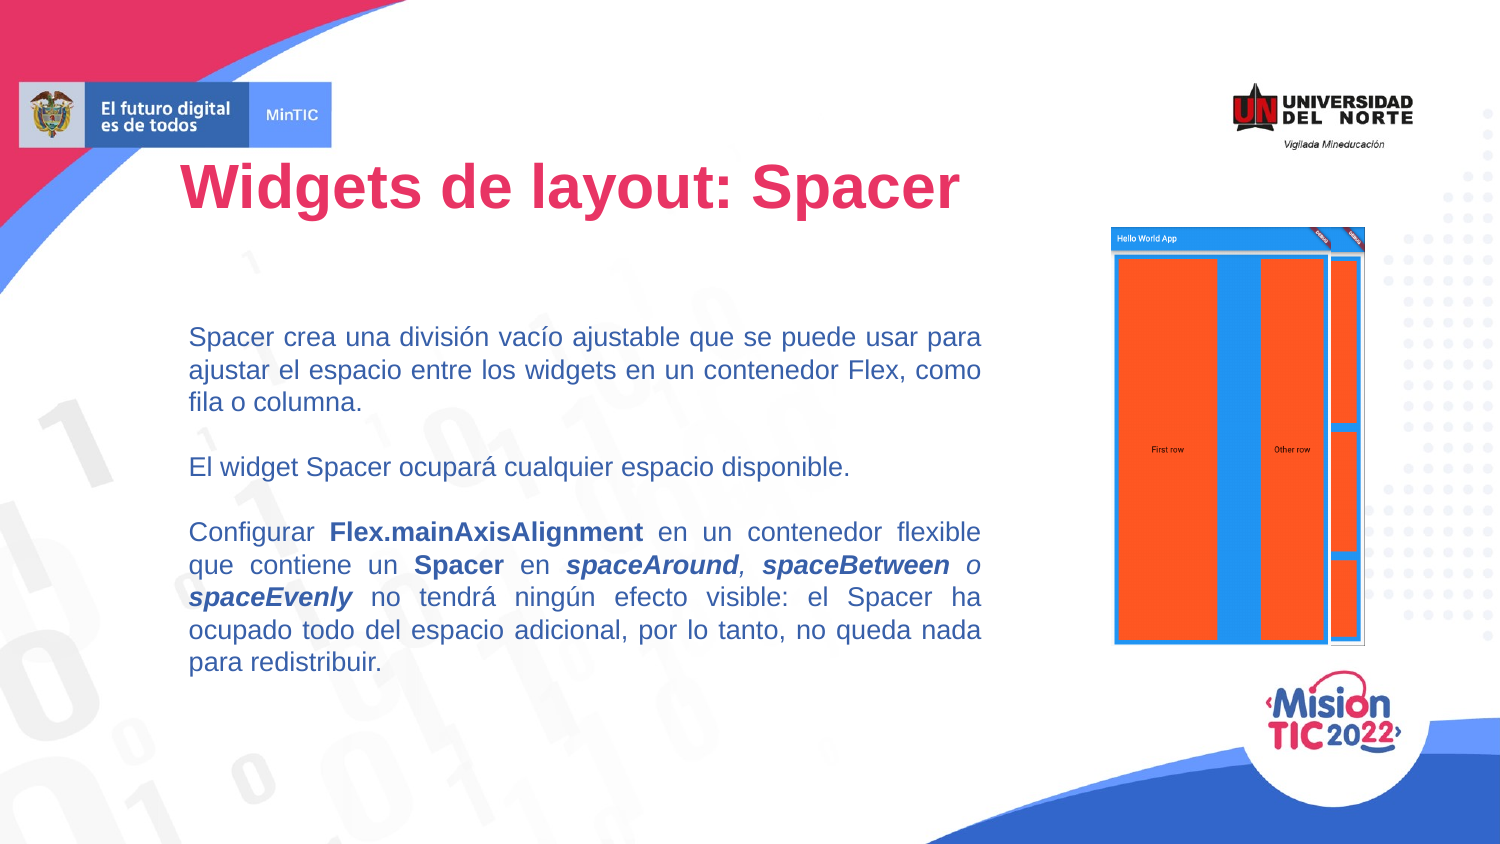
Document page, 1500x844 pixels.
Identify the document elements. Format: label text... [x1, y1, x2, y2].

text_box Widgets de layout: Spacer [152, 112, 1390, 291]
picture [0, 0, 1500, 844]
text_box Spacer crea una división vacío ajustable que se puede usar para ajustar el espacio entre los widgets en un contenedor Flex, como fila o columna. El widget Spacer ocupará cualquier espacio disponible. Configurar Flex.mainAxisAlignment en un contenedor flexible que contiene un Spacer en spaceAround, spaceBetween o spaceEvenly no tendrá ningún efecto visible: el Spacer ha ocupado todo del espacio adicional, por lo tanto, no queda nada para redistribuir. [173, 304, 996, 725]
